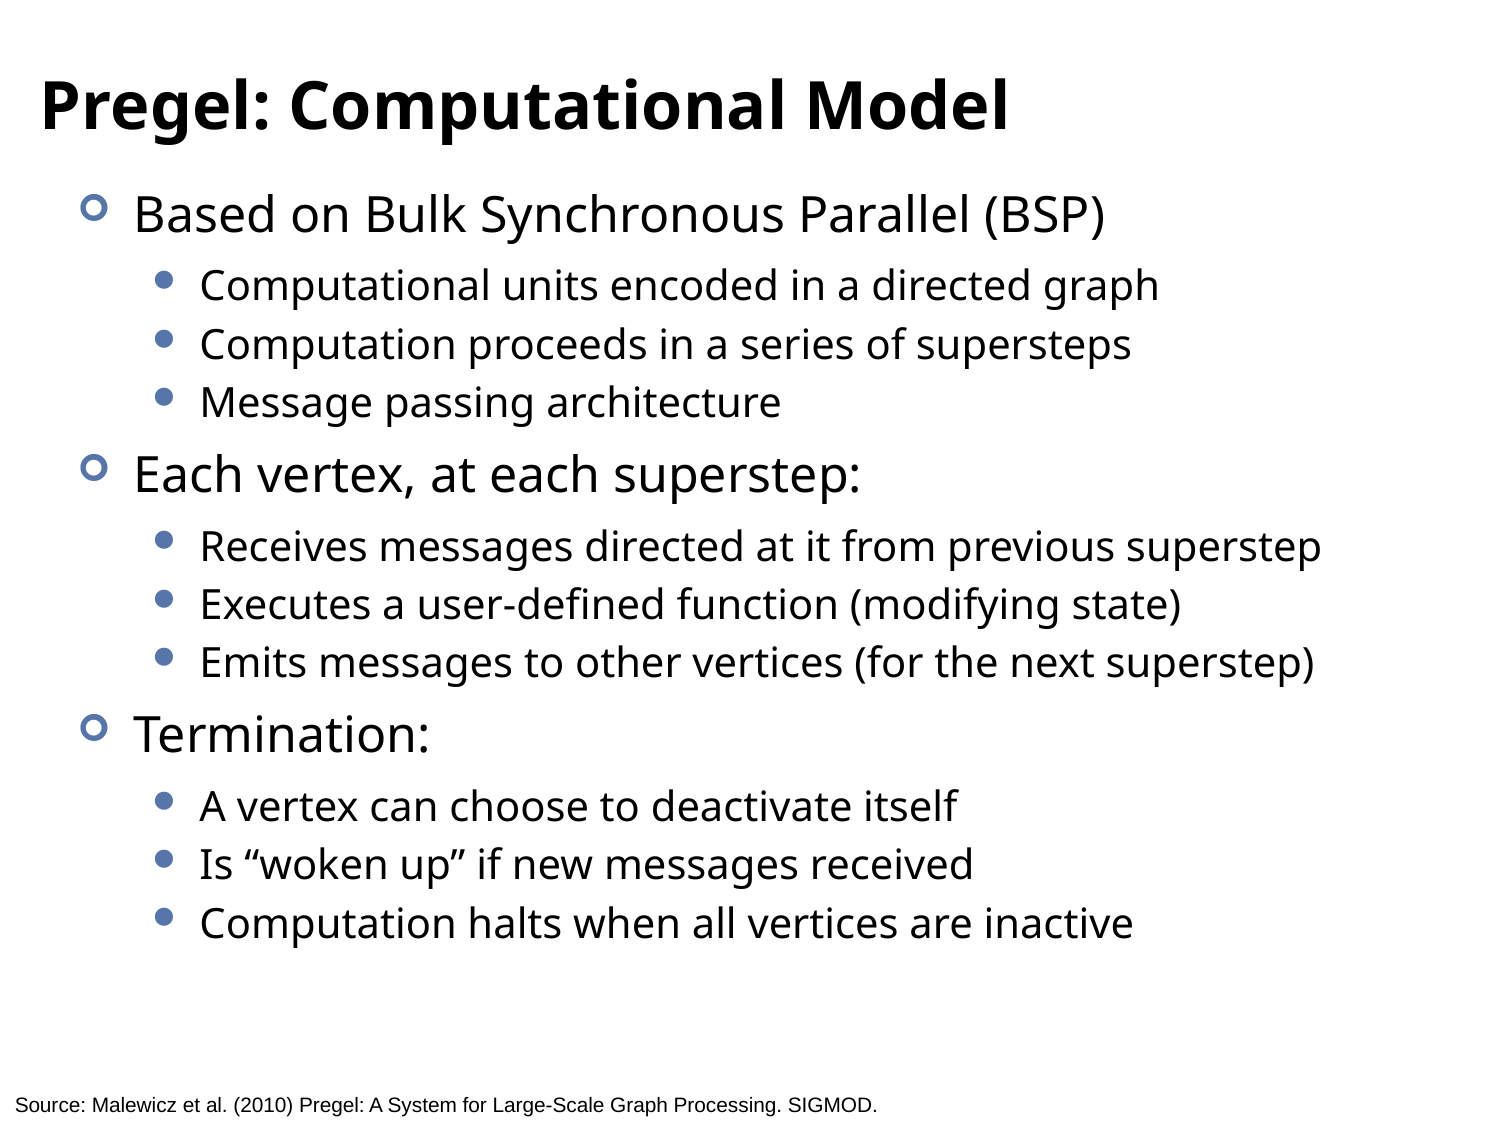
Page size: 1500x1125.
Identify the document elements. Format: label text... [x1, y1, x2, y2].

list Based on Bulk Synchronous Parallel (BSP) Computational units encoded in a directed graph Computation proceeds in a series of supersteps Message passing architecture Each vertex, at each superstep: Receives messages directed at it from previous superstep Executes a user-defined function (modifying state) Emits messages to other vertices (for the next superstep) Termination: A vertex can choose to deactivate itself Is “woken up” if new messages received Computation halts when all vertices are inactive [62, 174, 1451, 1013]
text_box Source: Malewicz et al. (2010) Pregel: A System for Large-Scale Graph Processing. SIGMOD. [0, 1084, 1388, 1125]
title Pregel: Computational Model [24, 18, 1451, 188]
